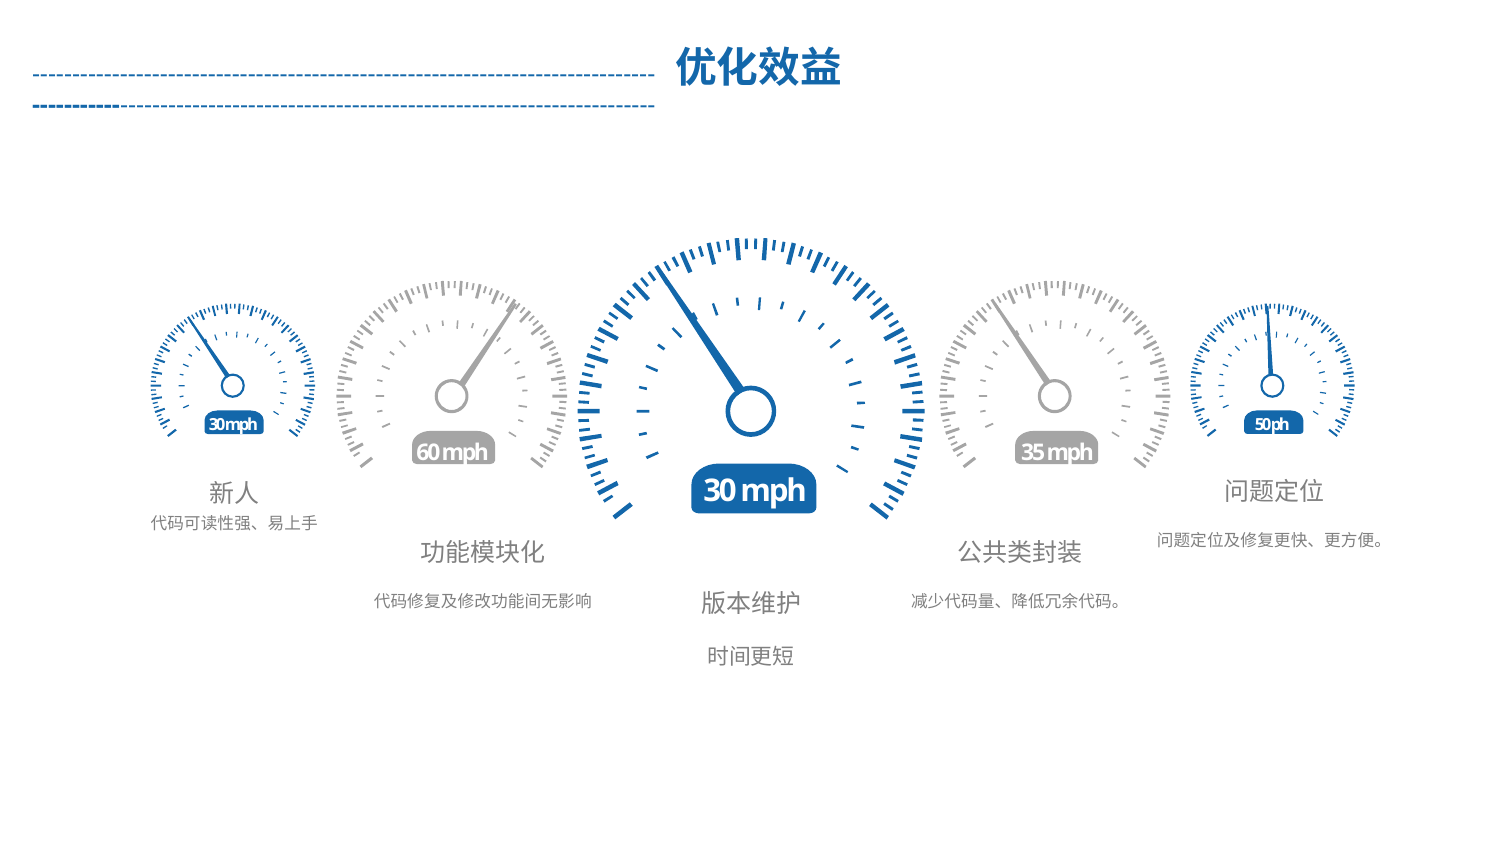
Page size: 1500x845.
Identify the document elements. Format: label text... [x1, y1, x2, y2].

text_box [609, 580, 893, 678]
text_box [1132, 467, 1416, 559]
text_box ------------------------------------------------------------------------------ 优化效益 ------------------------------------------------------------------------------ [17, 39, 1445, 98]
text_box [341, 528, 625, 620]
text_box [150, 303, 316, 440]
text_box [577, 238, 925, 520]
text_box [878, 528, 1162, 620]
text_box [336, 280, 568, 471]
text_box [939, 280, 1171, 471]
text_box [1190, 303, 1355, 439]
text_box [92, 470, 376, 541]
